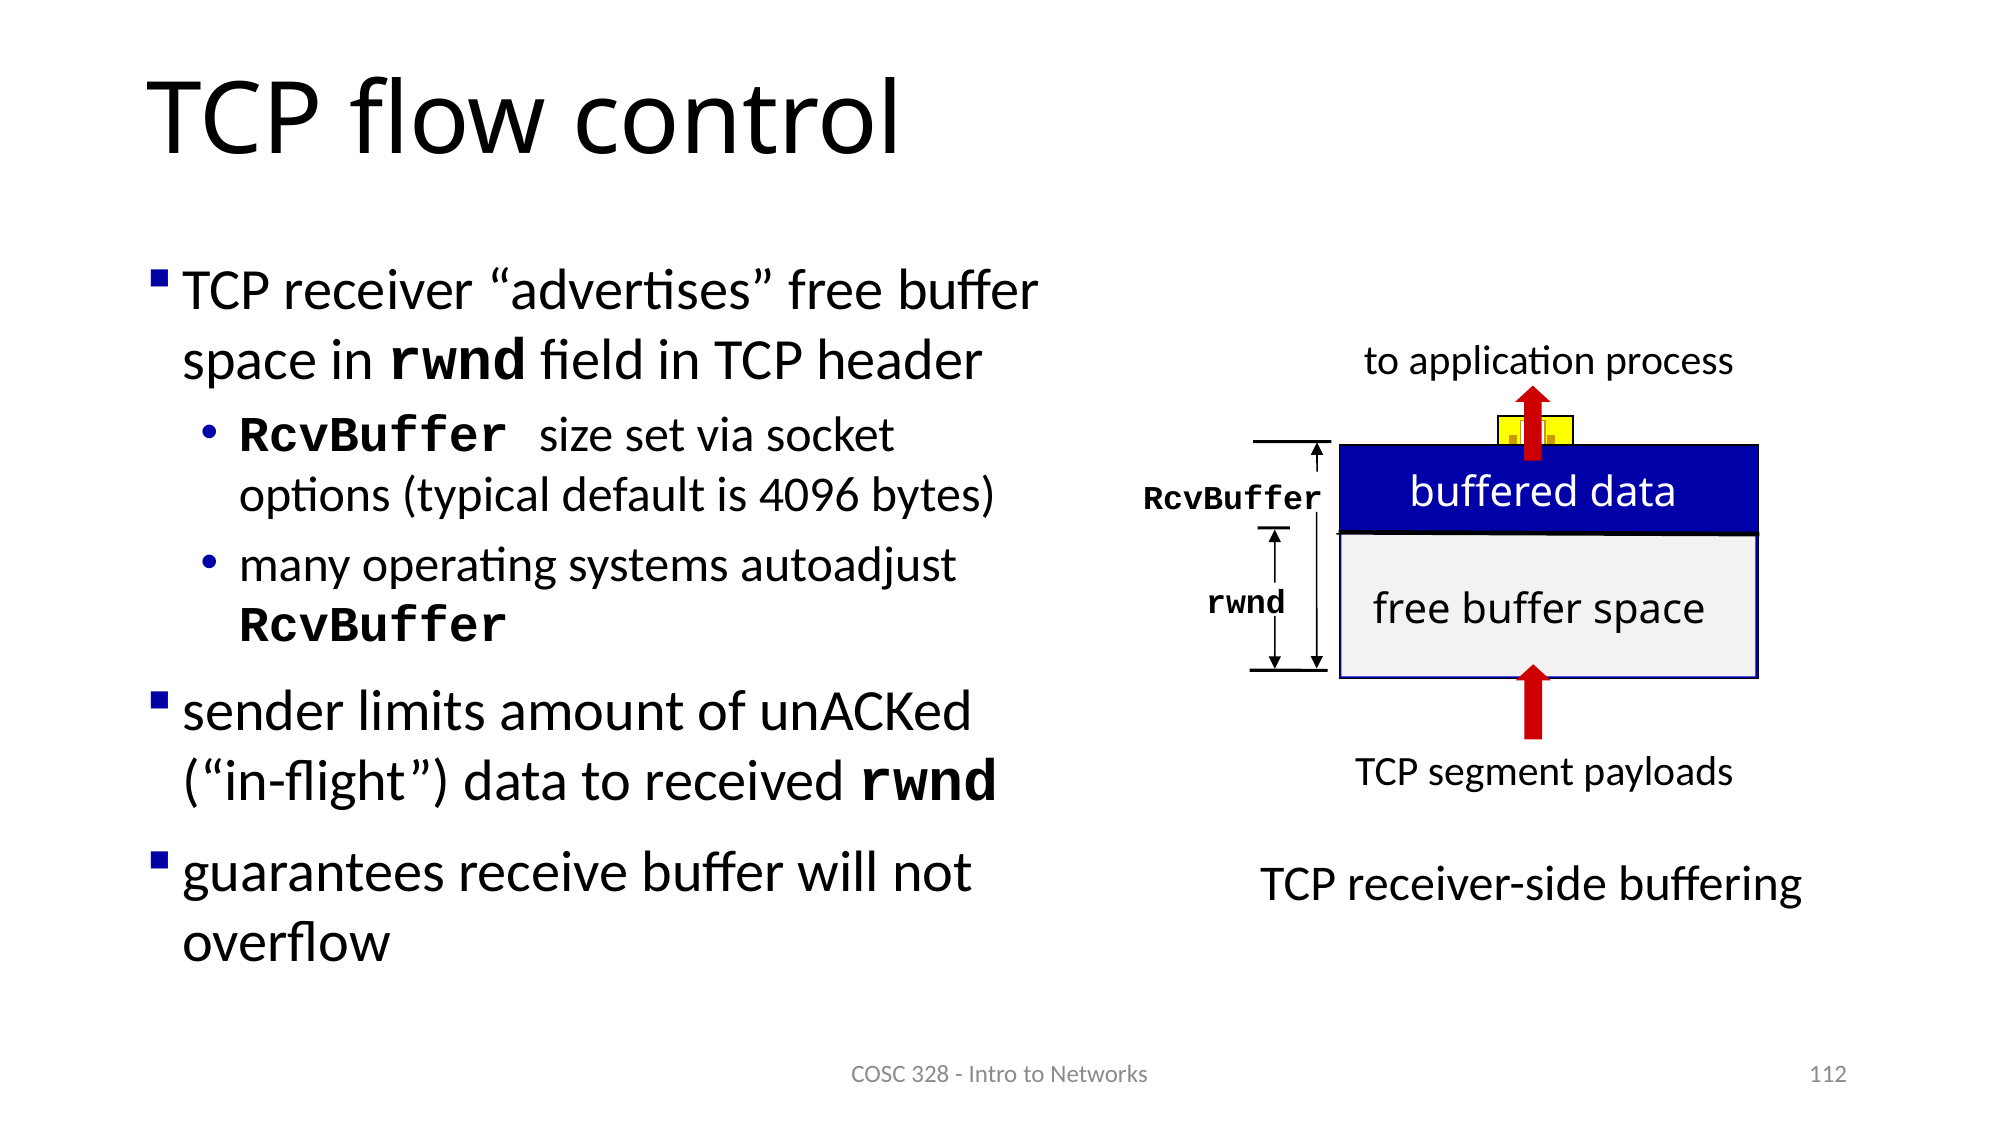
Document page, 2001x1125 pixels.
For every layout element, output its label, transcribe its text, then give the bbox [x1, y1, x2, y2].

title TCP flow control [131, 47, 2000, 195]
text_box RcvBuffer [1128, 468, 1336, 524]
footer COSC 328 - Intro to Networks [662, 1042, 1338, 1103]
text_box [1268, 529, 1281, 583]
text_box rwnd [1191, 573, 1301, 628]
text_box to application process [1348, 325, 1750, 385]
text_box [1310, 524, 1323, 669]
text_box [1336, 385, 1760, 740]
text_box [1268, 615, 1281, 669]
text_box TCP segment payloads [1340, 740, 1749, 801]
slide_number 112 [1412, 1042, 1863, 1103]
text_box TCP receiver “advertises” free buffer space in rwnd field in TCP header RcvBuffer size set via socket options (typical default is 4096 bytes) many operating systems autoadjust RcvBuffer sender limits amount of unACKed (“in-flight”) data to received rwnd guarantees receive buffer will not overflow [109, 243, 1066, 1049]
text_box TCP receiver-side buffering [1245, 842, 1818, 918]
text_box [1310, 442, 1324, 468]
